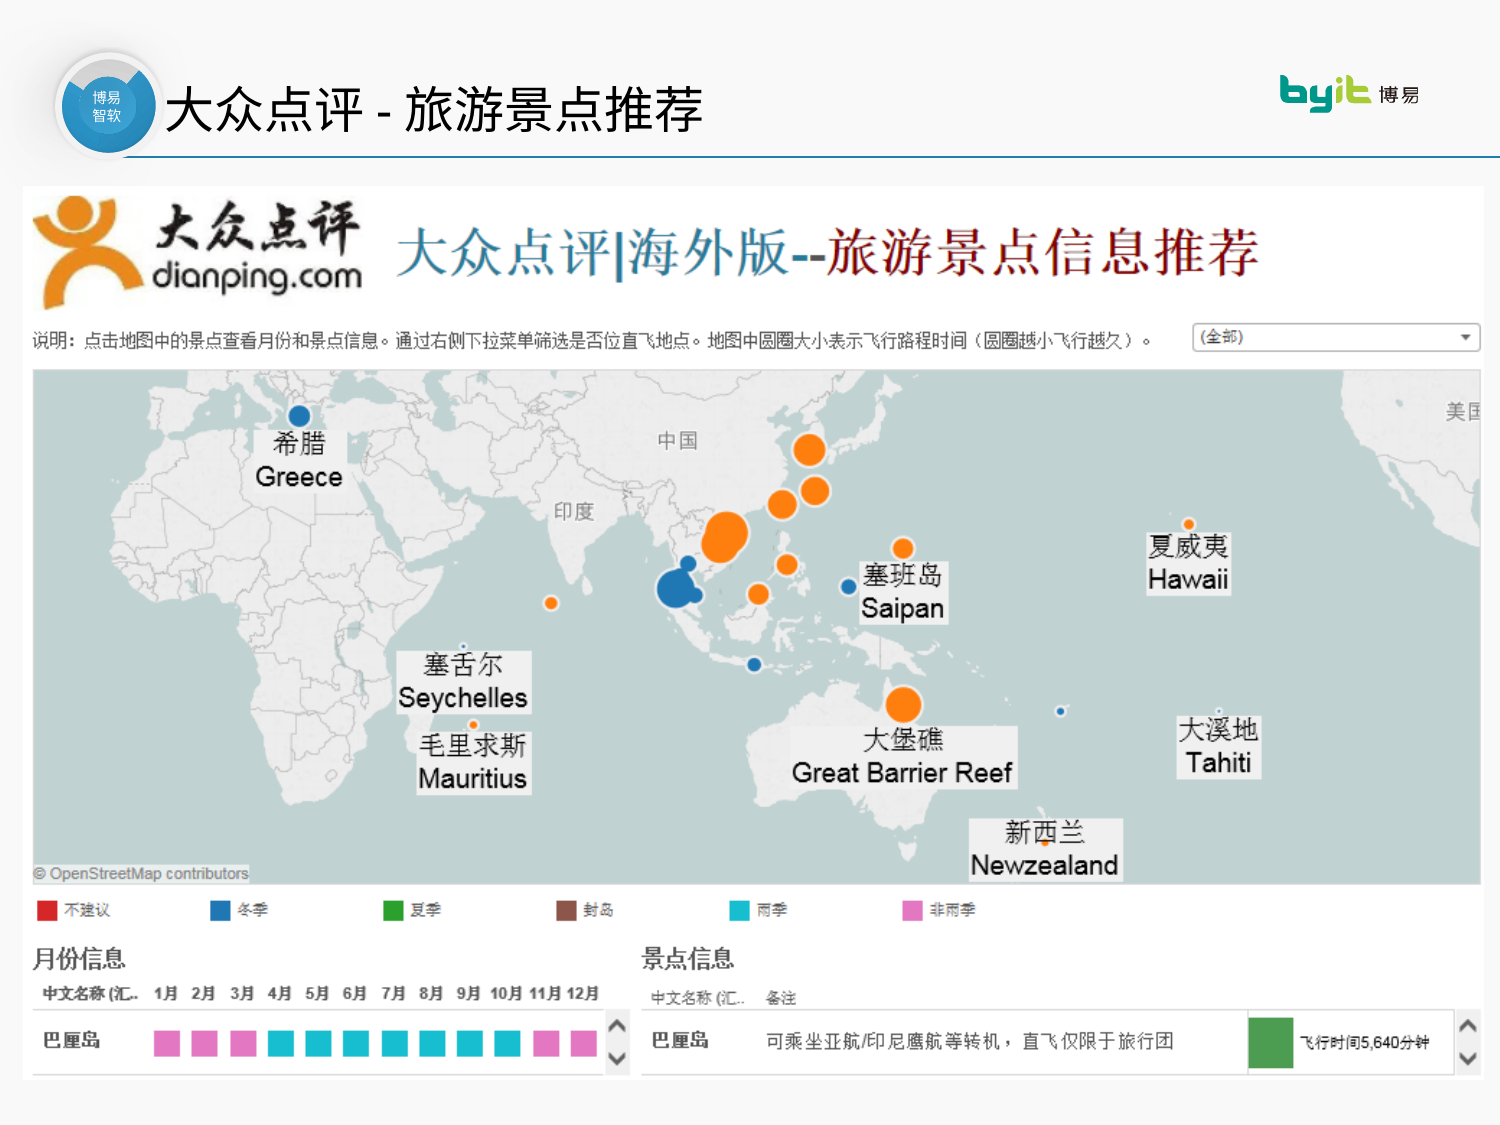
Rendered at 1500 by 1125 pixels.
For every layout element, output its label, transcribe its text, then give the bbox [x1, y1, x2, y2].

text_box 大众点评-旅游景点推荐 [149, 70, 719, 146]
picture [1280, 75, 1418, 113]
picture [23, 186, 1484, 1080]
